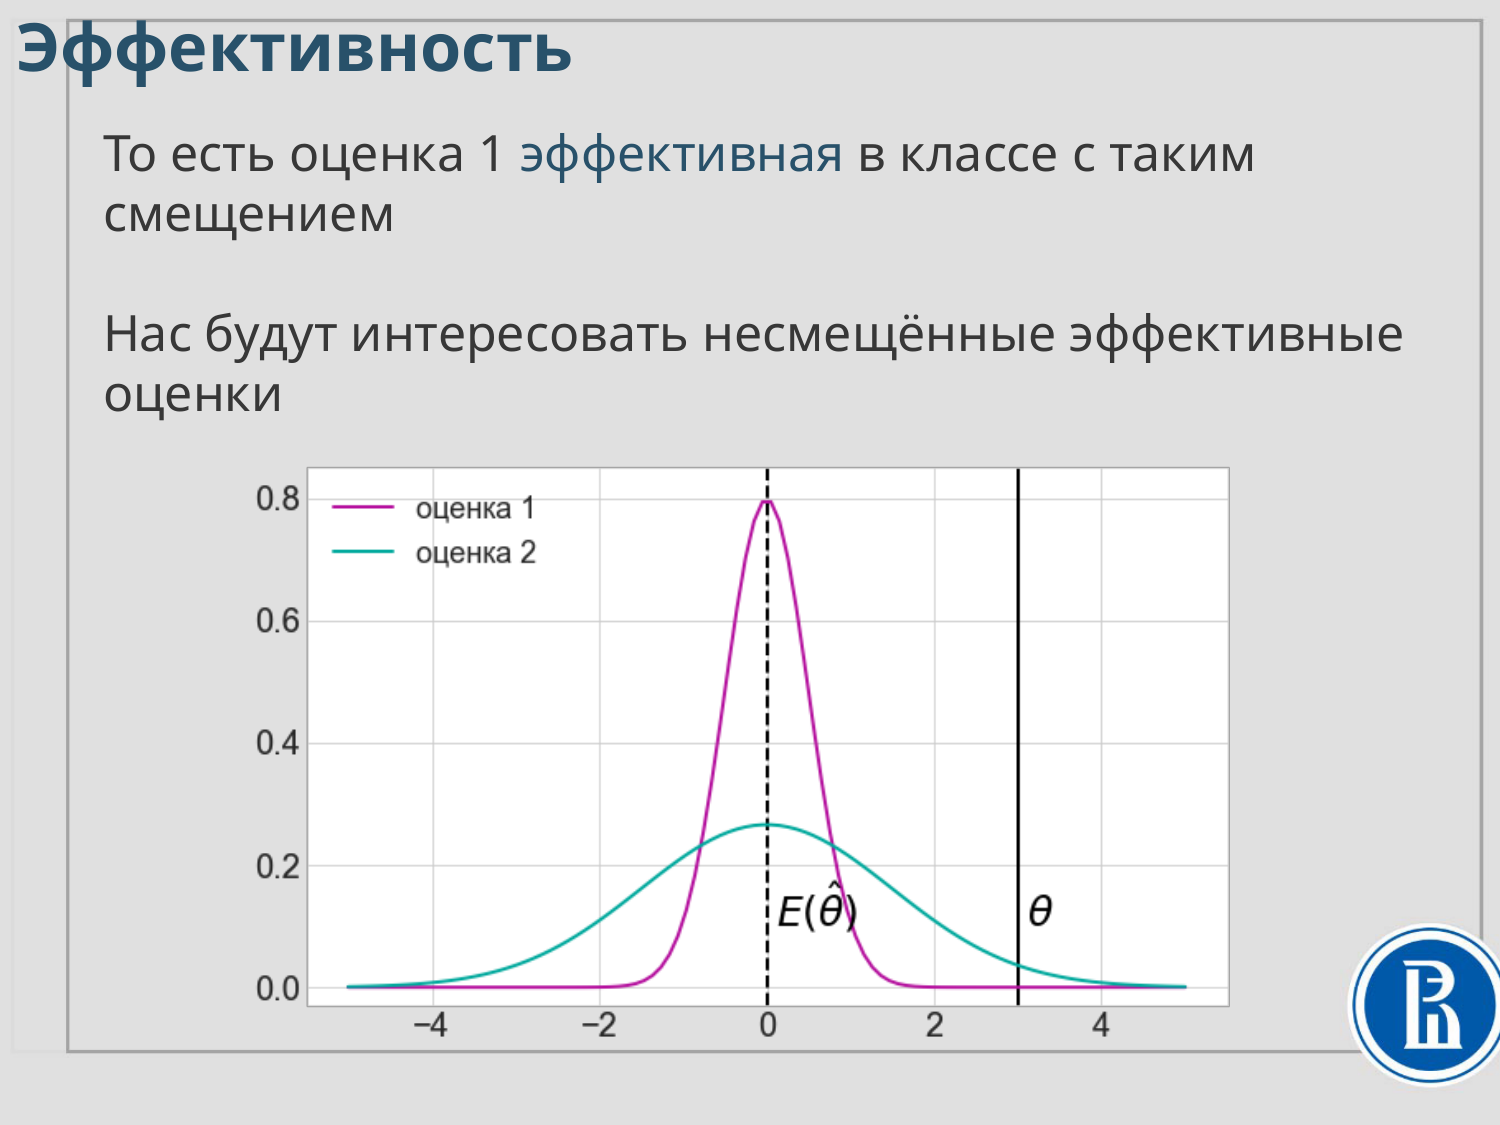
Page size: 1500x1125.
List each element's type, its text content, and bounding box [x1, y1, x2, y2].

text_box То есть оценка 1 эффективная в классе с таким смещением Нас будут интересовать несмещённые эффективные оценки [88, 113, 1483, 429]
text_box Эффективность [1, 0, 1500, 94]
picture [0, 0, 1500, 1125]
